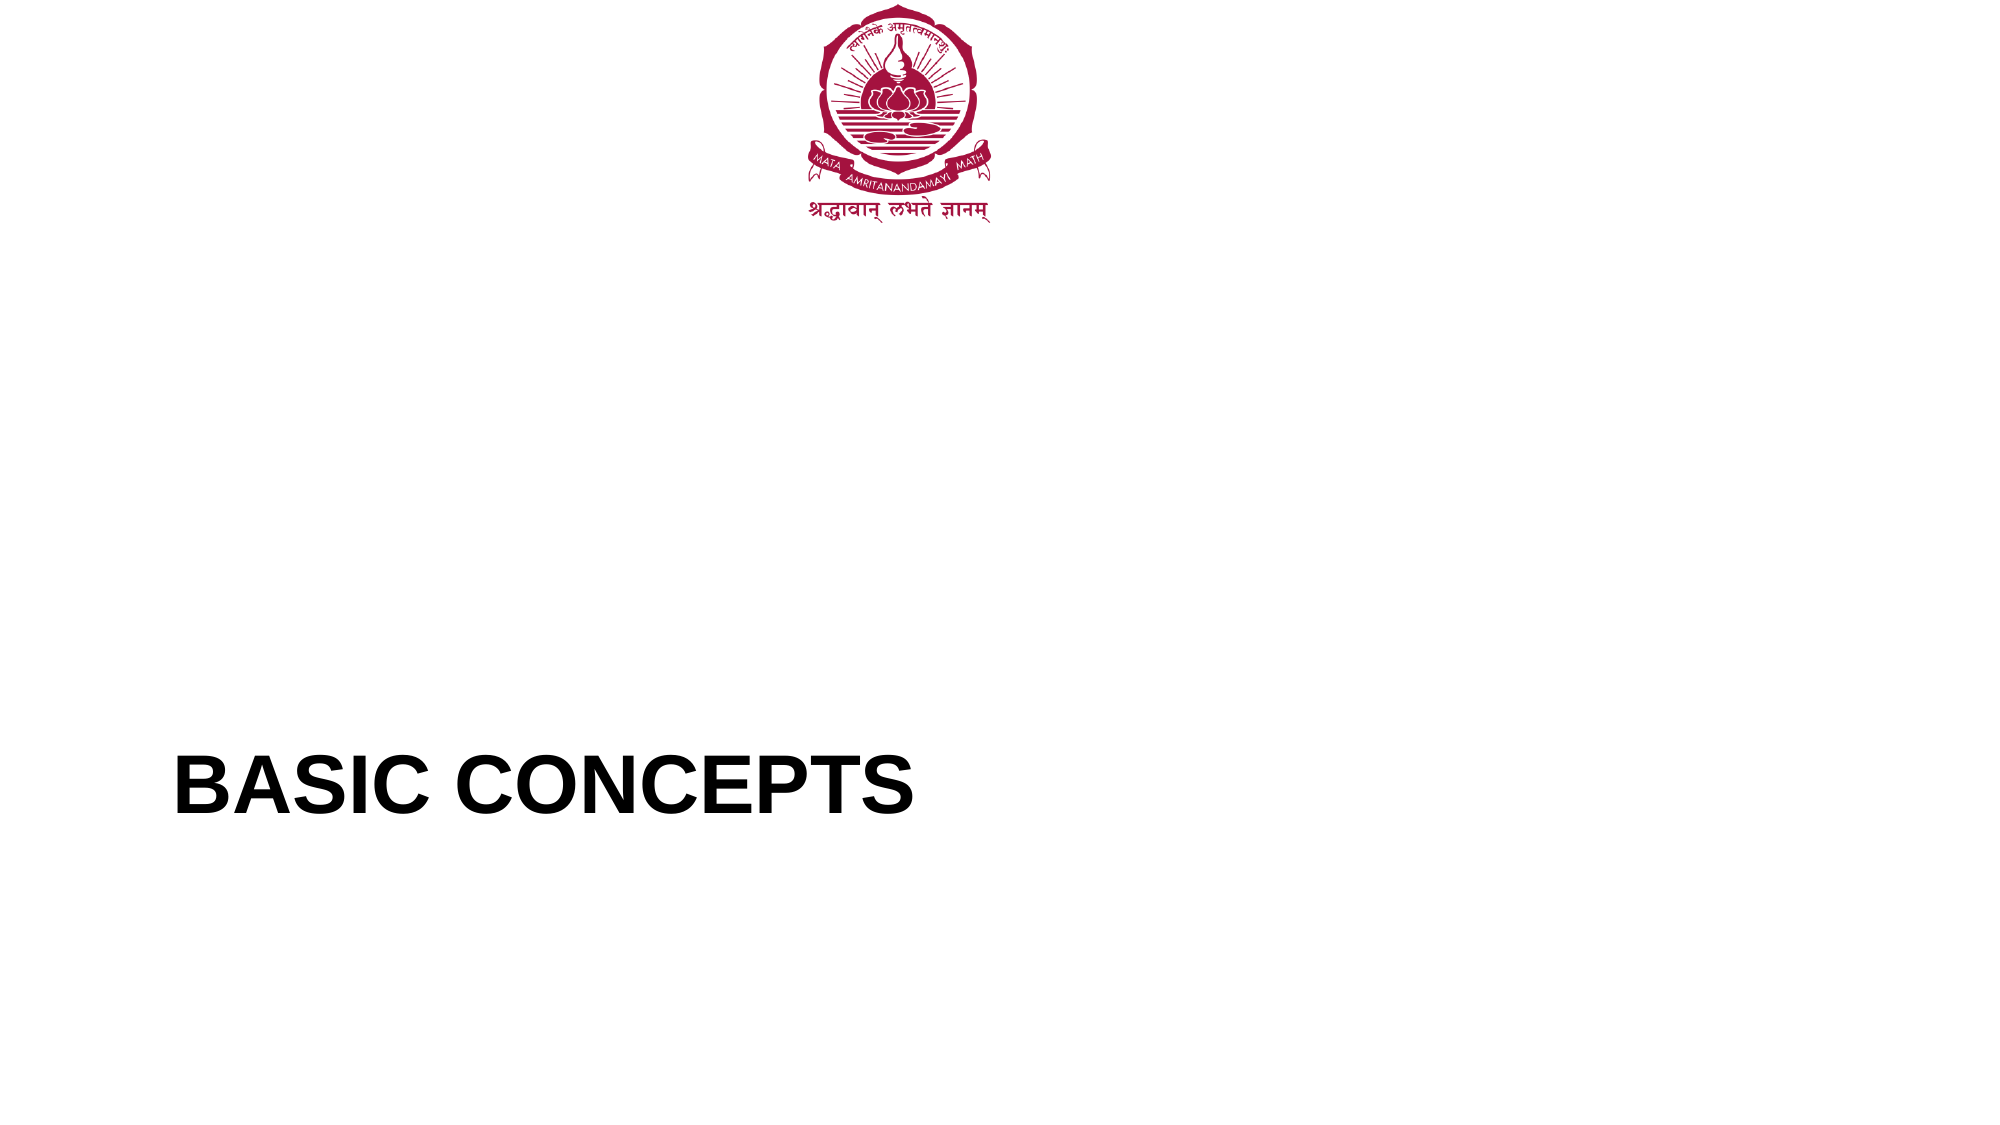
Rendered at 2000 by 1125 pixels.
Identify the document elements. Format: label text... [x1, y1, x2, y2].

picture [787, 1, 1011, 225]
title Basic Concepts [157, 722, 1858, 947]
